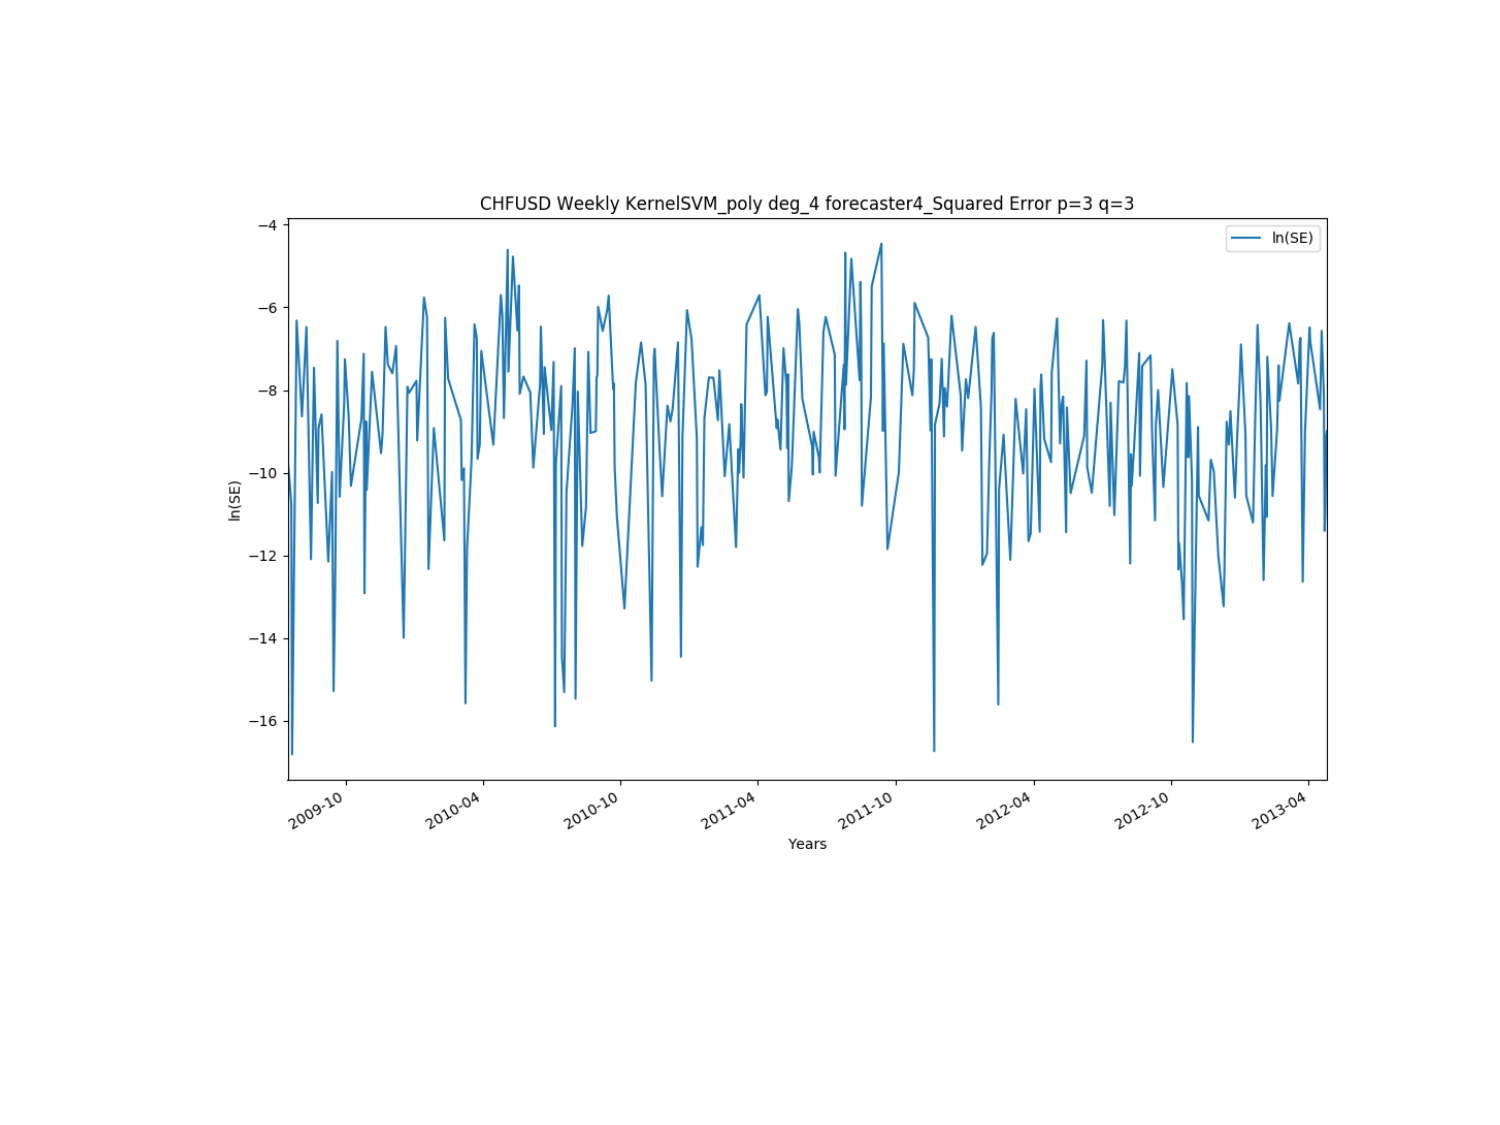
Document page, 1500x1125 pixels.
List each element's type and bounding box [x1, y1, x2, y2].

picture [119, 119, 1461, 946]
